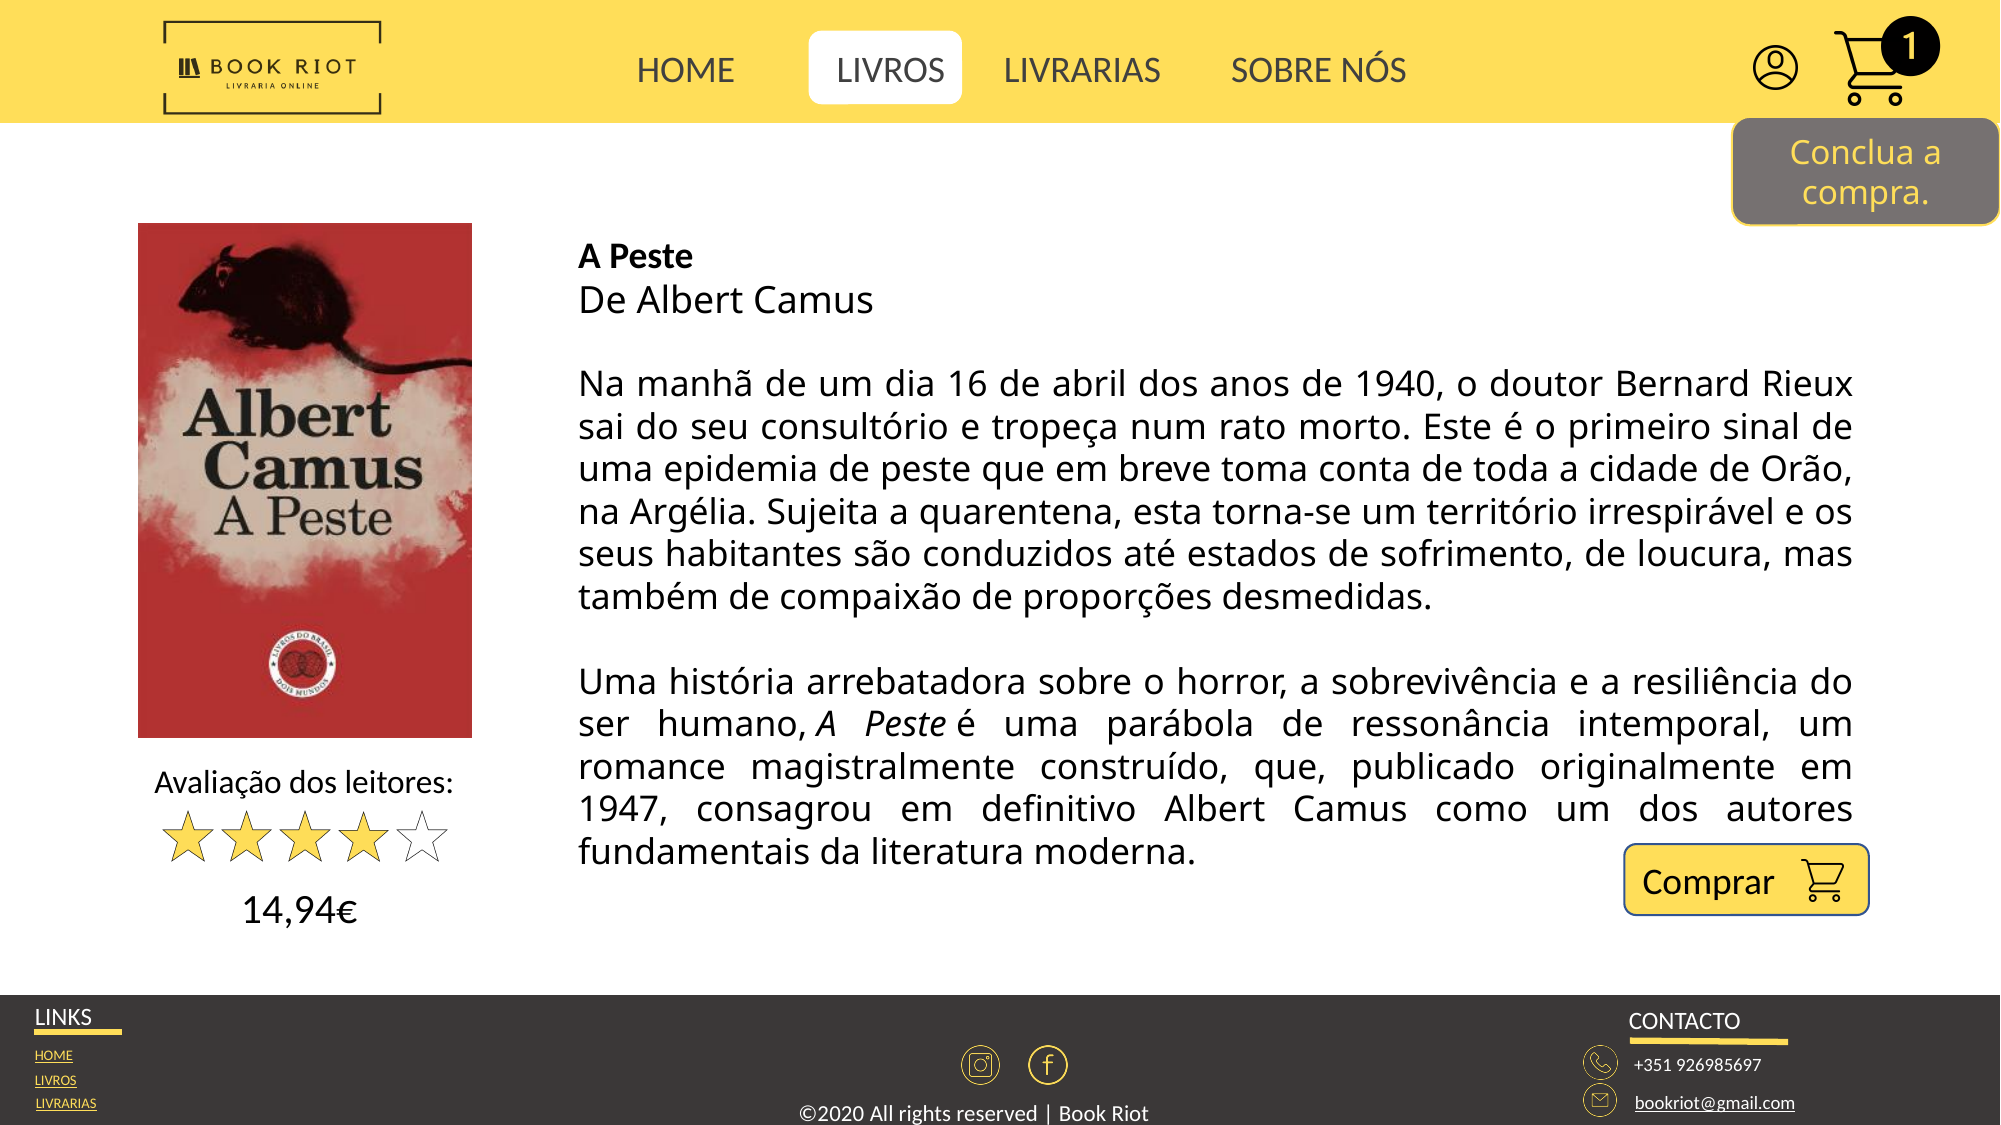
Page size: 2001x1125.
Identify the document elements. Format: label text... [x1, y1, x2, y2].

text_box HOME [20, 1038, 194, 1063]
picture [1834, 8, 1948, 106]
picture [1028, 1045, 1068, 1085]
text_box LINKS [20, 993, 331, 1039]
text_box [0, 0, 2000, 123]
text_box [158, 806, 452, 866]
text_box Avaliação dos leitores: [139, 752, 473, 808]
text_box SOBRE NÓS [1216, 37, 1432, 97]
text_box LIVRARIAS [21, 1087, 229, 1120]
text_box [1249, 37, 1498, 98]
picture [1753, 45, 1798, 90]
text_box LIVROS [20, 1063, 194, 1097]
text_box LIVRARIAS [989, 37, 1182, 97]
picture [1583, 1045, 1618, 1080]
text_box [0, 995, 2000, 1125]
text_box +351 926985697 [1619, 1045, 1799, 1083]
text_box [1624, 844, 1869, 916]
text_box bookriot@gmail.com [1620, 1083, 1817, 1121]
text_box A Peste De Albert Camus Na manhã de um dia 16 de abril dos anos de 1940, o doutor Bernard Rieux sai do seu consultório e tropeça num rato morto. Este é o primeiro sinal de uma epidemia de peste que em breve toma conta de toda a cidade de Orão, na Argélia. Sujeita a quarentena, esta torna-se um território irrespirável e os seus habitantes são conduzidos até estados de sofrimento, de loucura, mas também de compaixão de proporções desmedidas. Uma história arrebatadora sobre o horror, a sobrevivência e a resiliência do ser humano, A Peste é uma parábola de ressonância intemporal, um romance magistralmente construído, que, publicado originalmente em 1947, consagrou em definitivo Albert Camus como um dos autores fundamentais da literatura moderna. [563, 223, 1869, 879]
text_box Conclua a compra. [1730, 115, 2000, 227]
text_box ©2020 All rights reserved | Book Riot [778, 1090, 1298, 1125]
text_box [809, 31, 961, 104]
picture [138, 6, 401, 120]
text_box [609, 31, 762, 104]
text_box 14,94€ [226, 874, 384, 940]
text_box CONTACTO [1614, 997, 1925, 1043]
picture [1583, 1083, 1617, 1117]
picture [138, 223, 472, 738]
picture [960, 1045, 1000, 1085]
